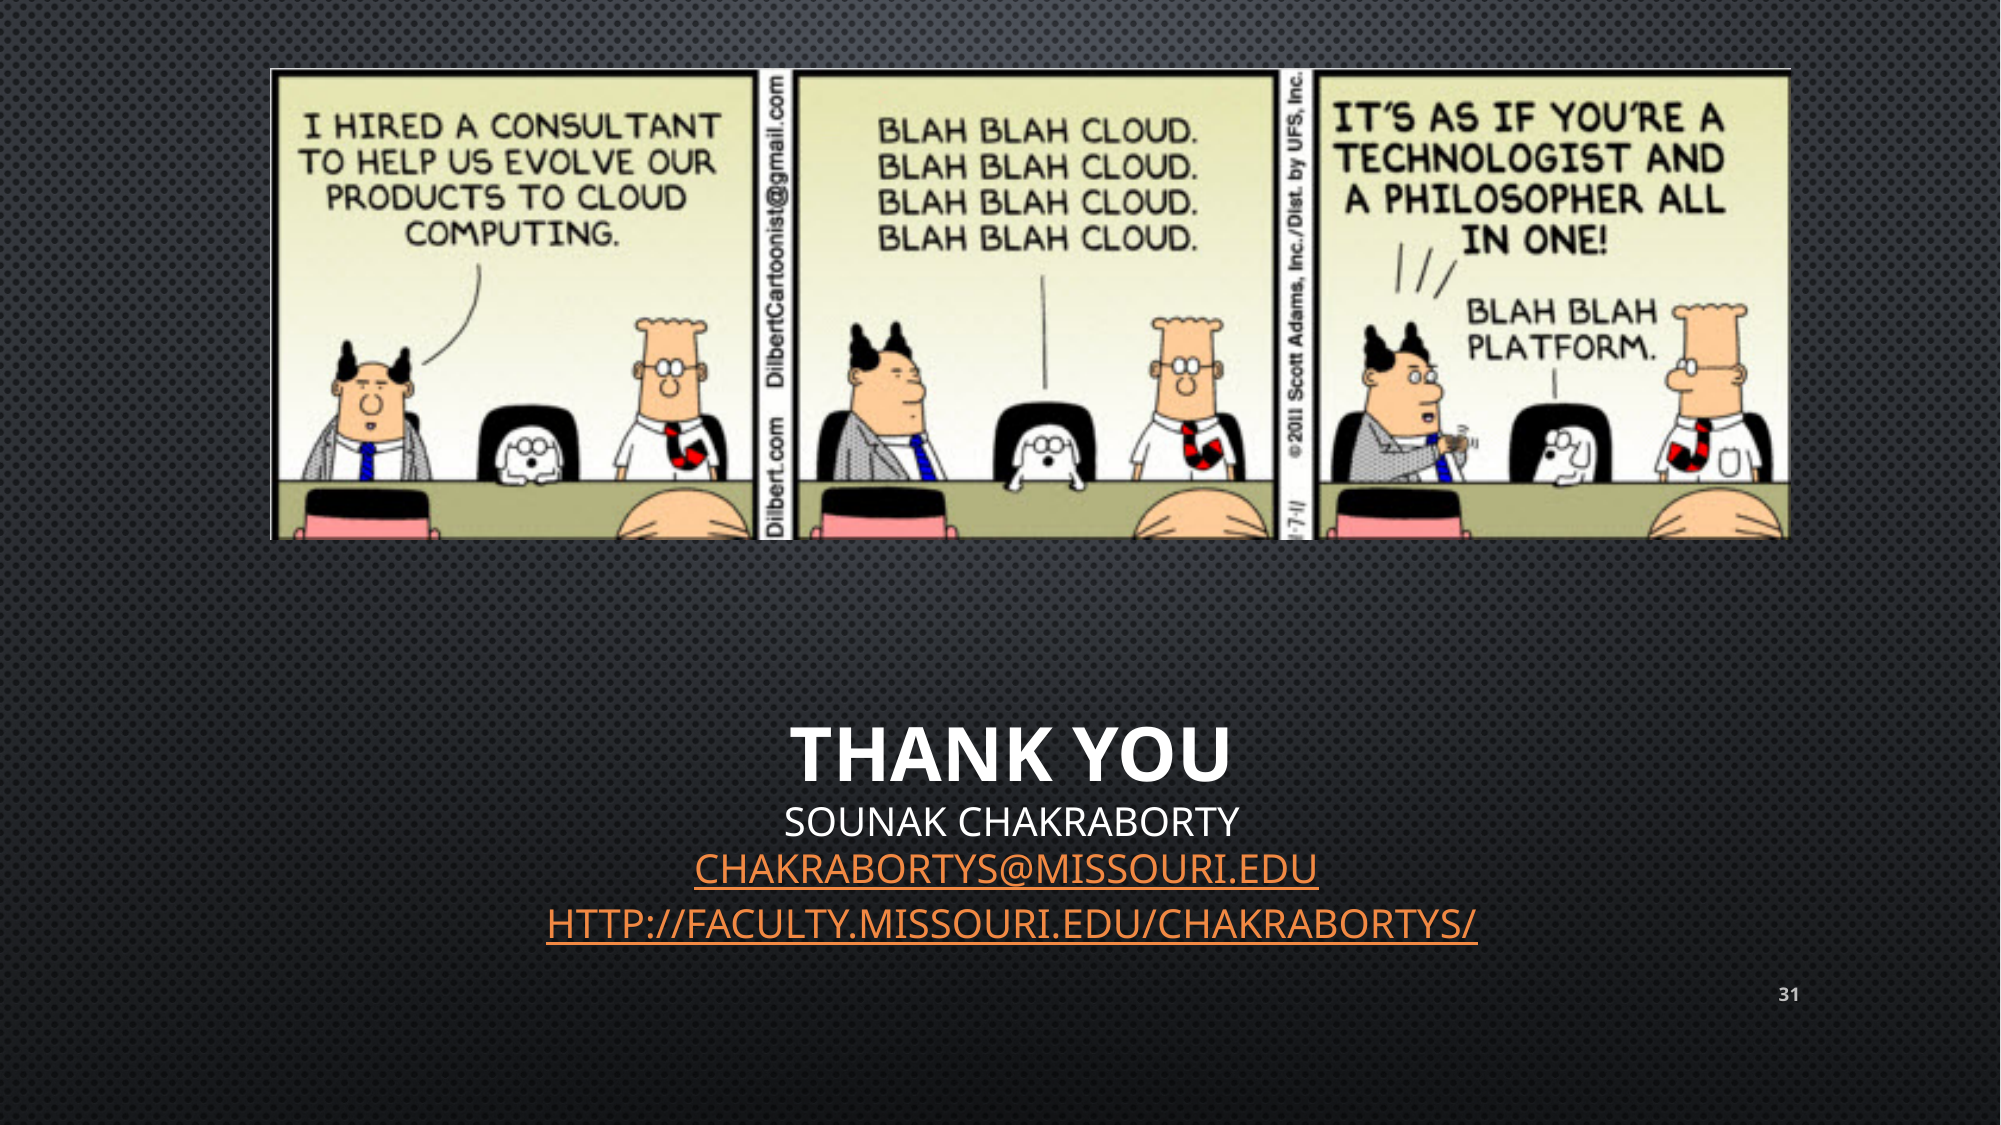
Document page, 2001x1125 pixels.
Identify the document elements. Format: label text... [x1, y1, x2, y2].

slide_number 31 [1724, 965, 1816, 1025]
title THANK YOU SOUNAK CHAKRABORTY CHAKRABORTYS@MISSOURI.EDU http://faculty.missouri.edu/chakrabortys/ [199, 608, 1825, 1057]
picture [270, 68, 1791, 540]
